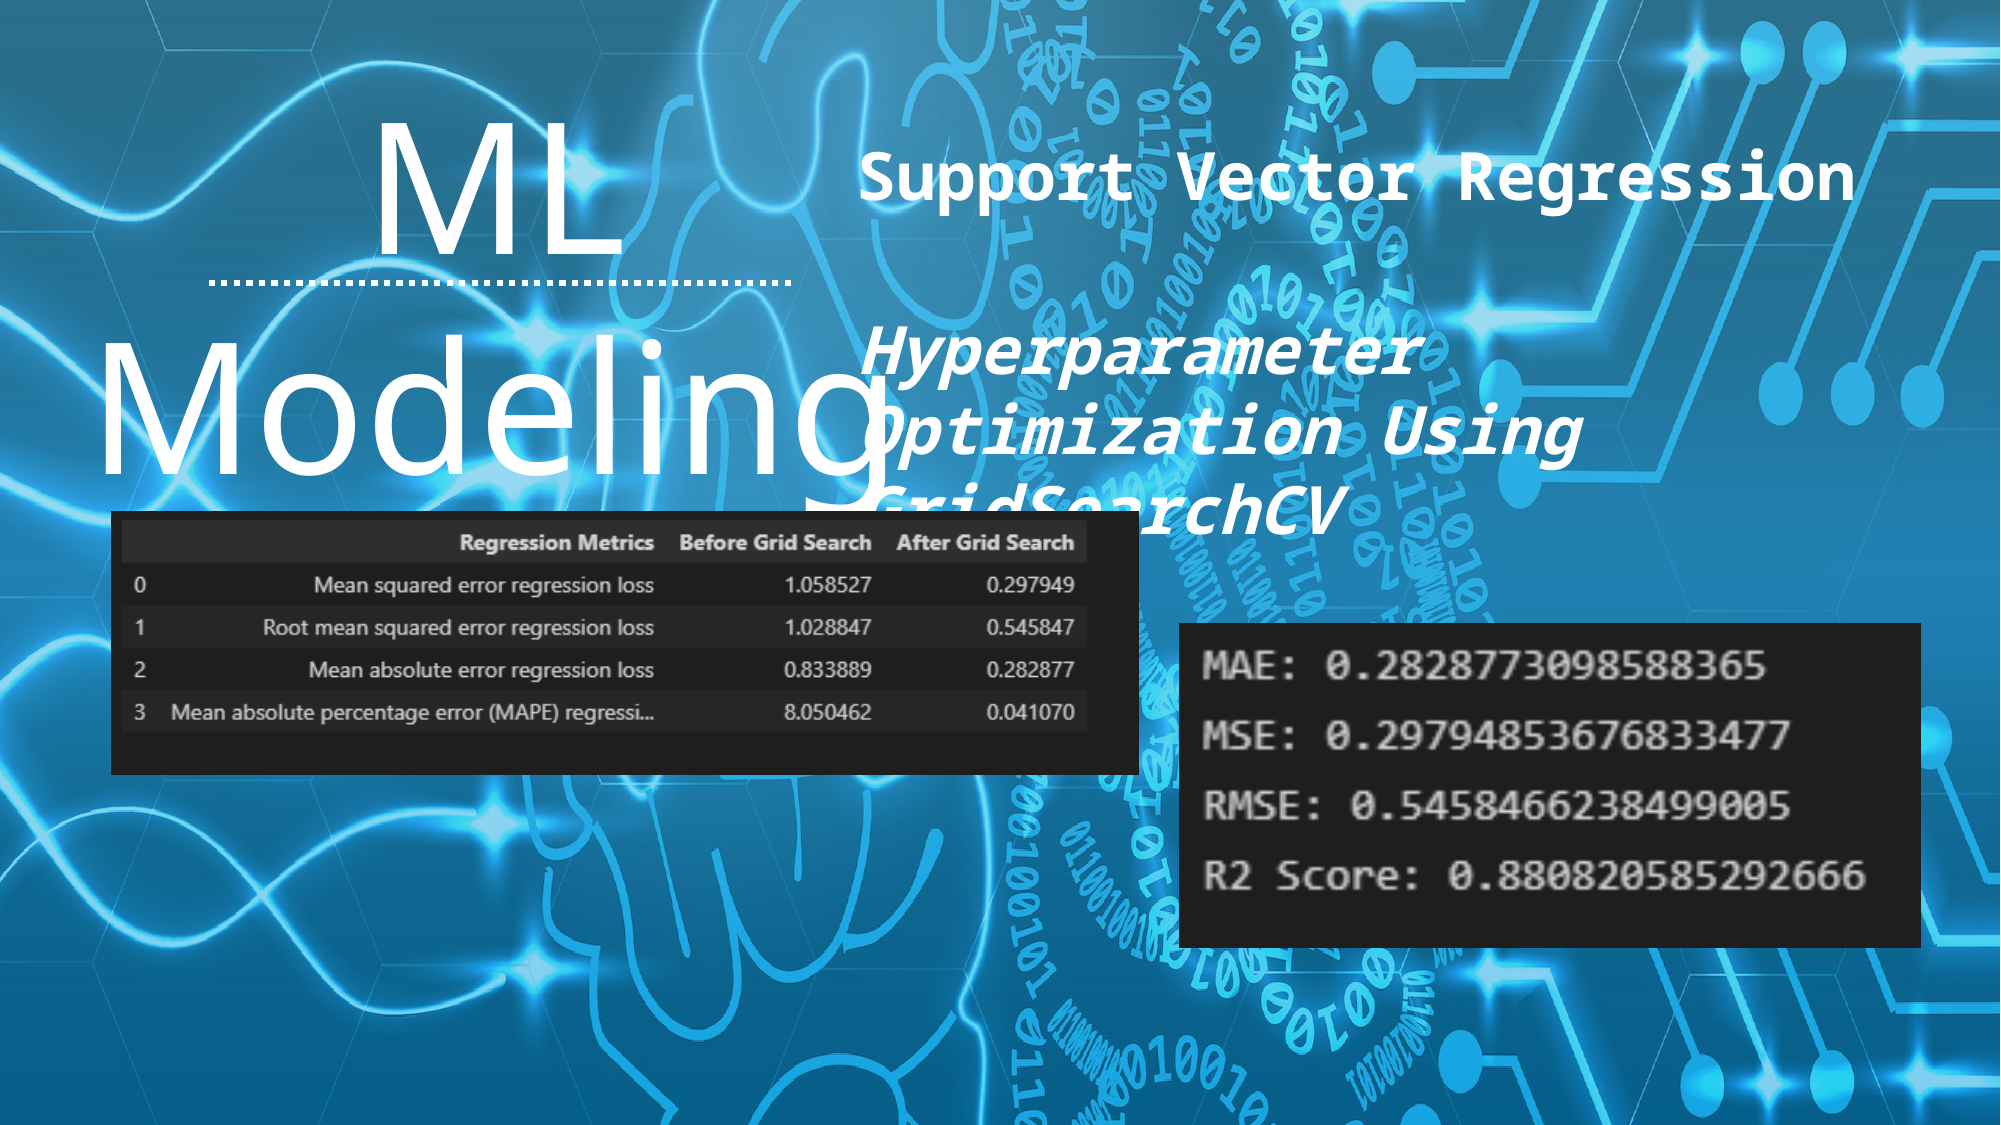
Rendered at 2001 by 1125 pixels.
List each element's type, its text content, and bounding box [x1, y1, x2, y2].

picture [111, 511, 1139, 775]
text_box [0, 0, 2000, 1125]
picture [1179, 623, 1921, 948]
text_box ML Modeling [70, 63, 921, 519]
text_box Support Vector Regression [841, 126, 1872, 267]
text_box Hyperparameter Optimization Using GridSearchCV [843, 300, 1869, 601]
